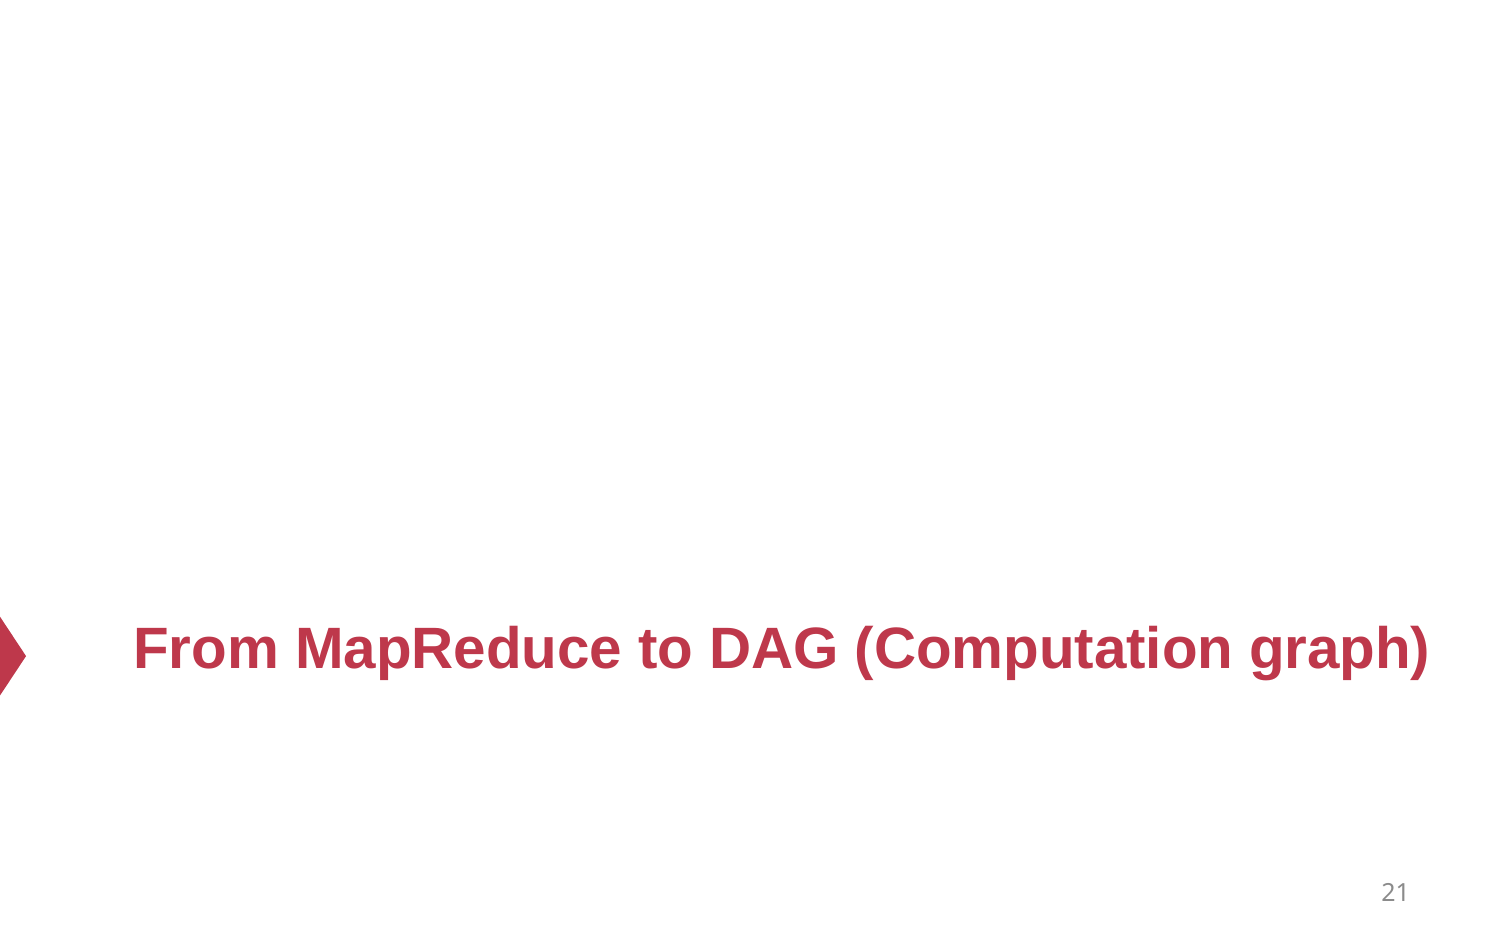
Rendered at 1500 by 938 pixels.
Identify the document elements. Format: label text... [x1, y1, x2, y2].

title From MapReduce to DAG (Computation graph) [118, 602, 1447, 789]
slide_number 21 [1074, 868, 1425, 919]
